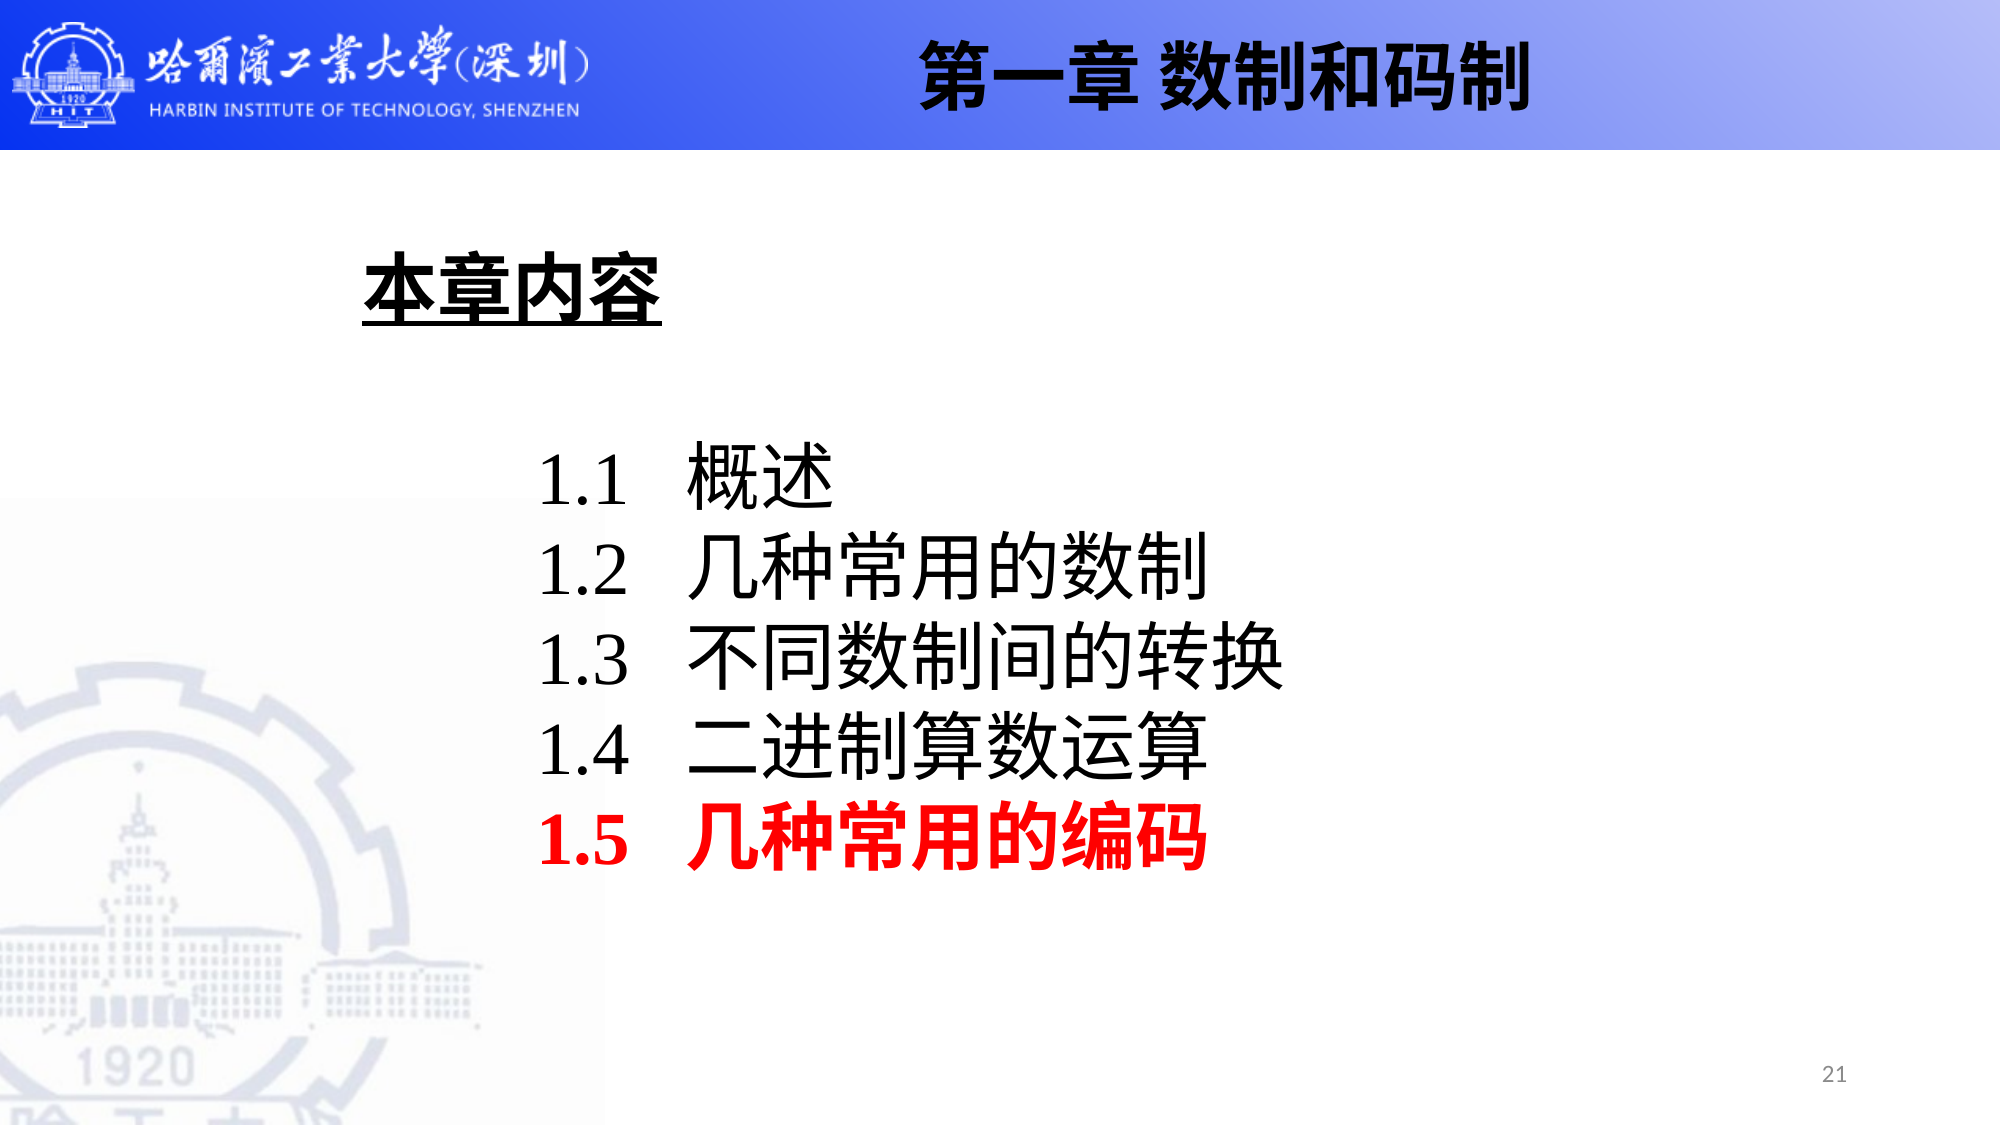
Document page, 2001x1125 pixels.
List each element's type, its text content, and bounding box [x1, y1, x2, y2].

text_box 第一章 数制和码制 [681, 11, 1769, 149]
picture [12, 22, 588, 128]
picture [0, 498, 605, 1125]
slide_number 21 [1412, 1042, 1863, 1103]
title 本章内容 [347, 234, 873, 348]
text_box 1.1 概述 1.2 几种常用的数制 1.3 不同数制间的转换 1.4 二进制算数运算 1.5 几种常用的编码 [521, 421, 1750, 887]
